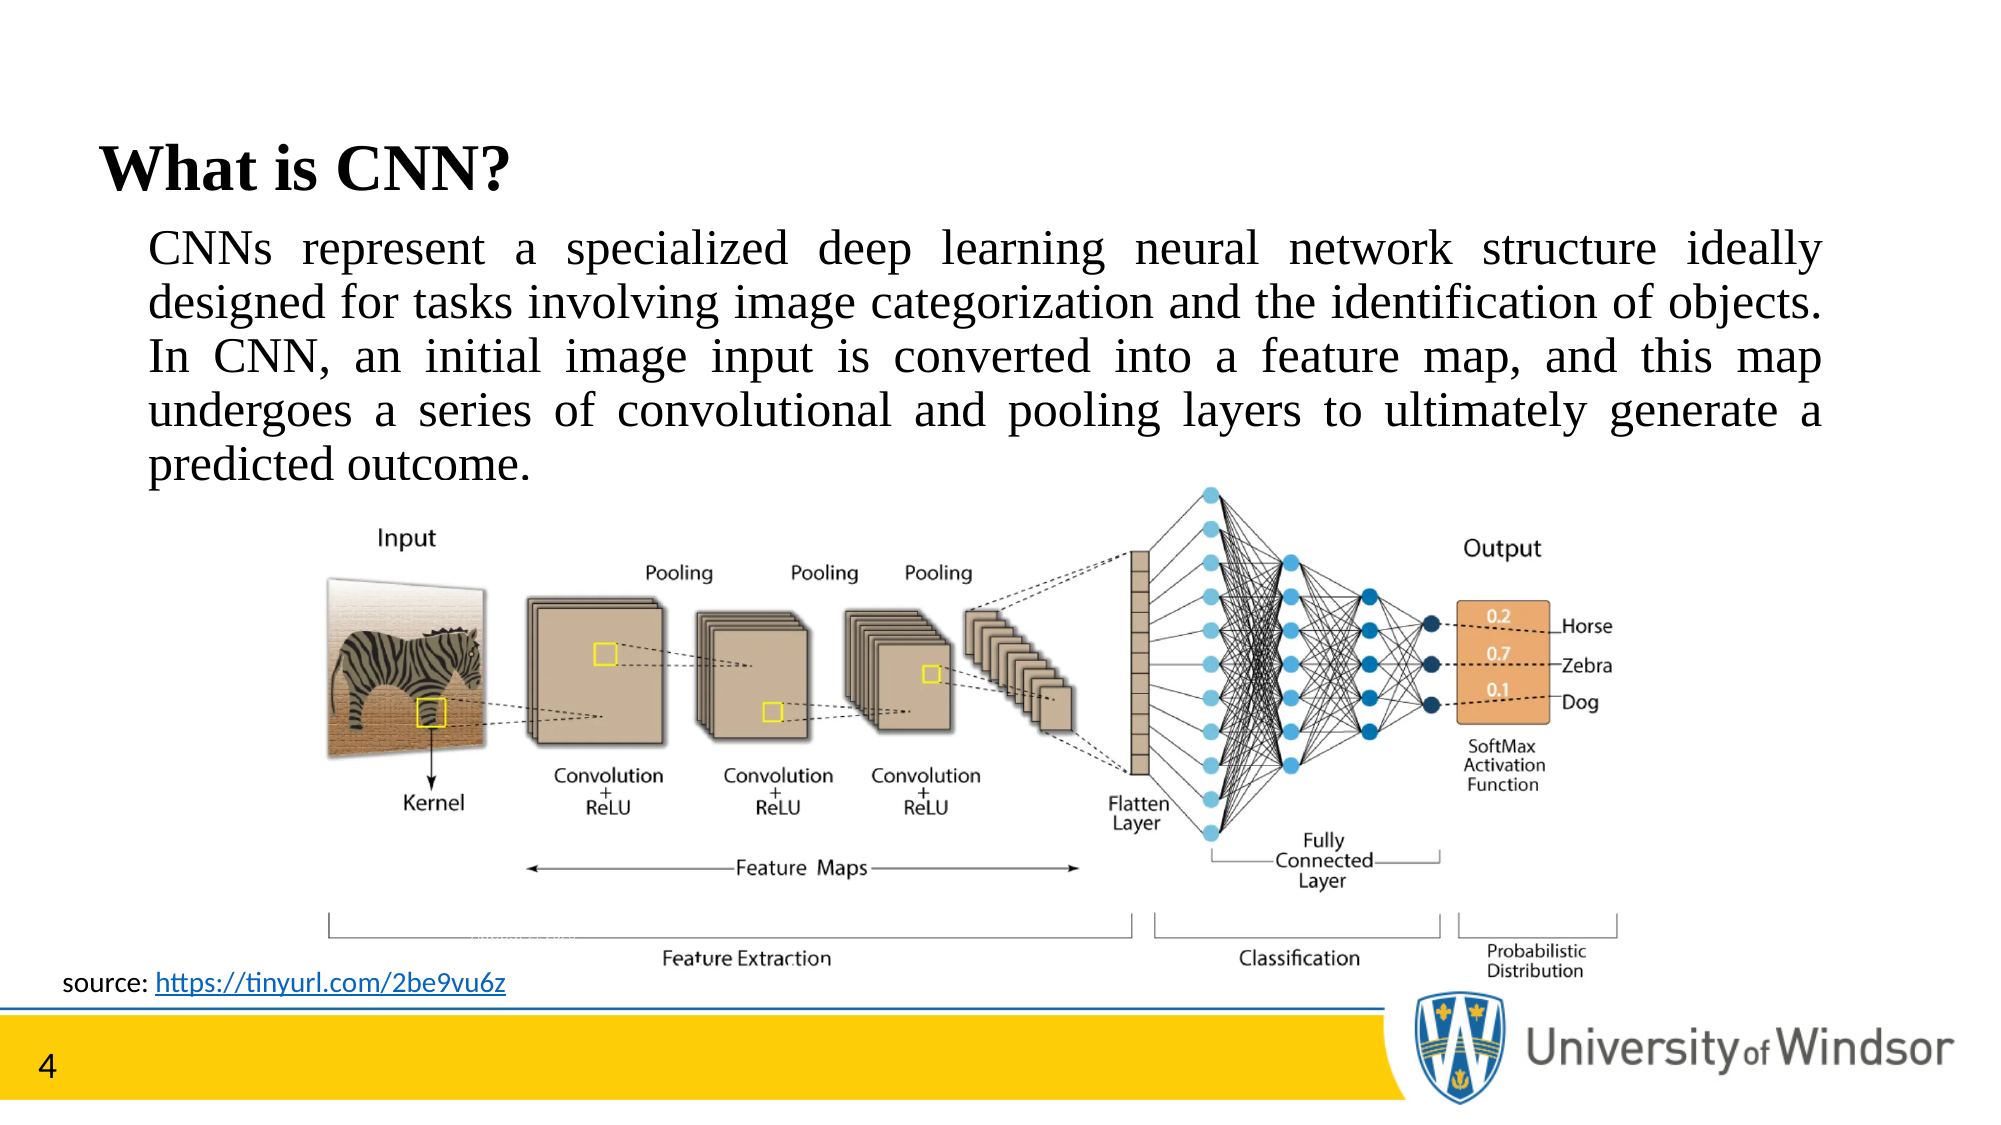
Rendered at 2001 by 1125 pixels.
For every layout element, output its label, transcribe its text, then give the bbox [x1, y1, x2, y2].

title What is CNN? [83, 103, 643, 213]
text_box source: https://tinyurl.com/2be9vu6z [0, 955, 590, 1006]
footer 4 [23, 1033, 84, 1094]
subtitle CNNs represent a specialized deep learning neural network structure ideally designed for tasks involving image categorization and the identification of objects. In CNN, an initial image input is converted into a feature map, and this map undergoes a series of convolutional and pooling layers to ultimately generate a predicted outcome. [133, 213, 1840, 504]
picture [0, 480, 2000, 1125]
